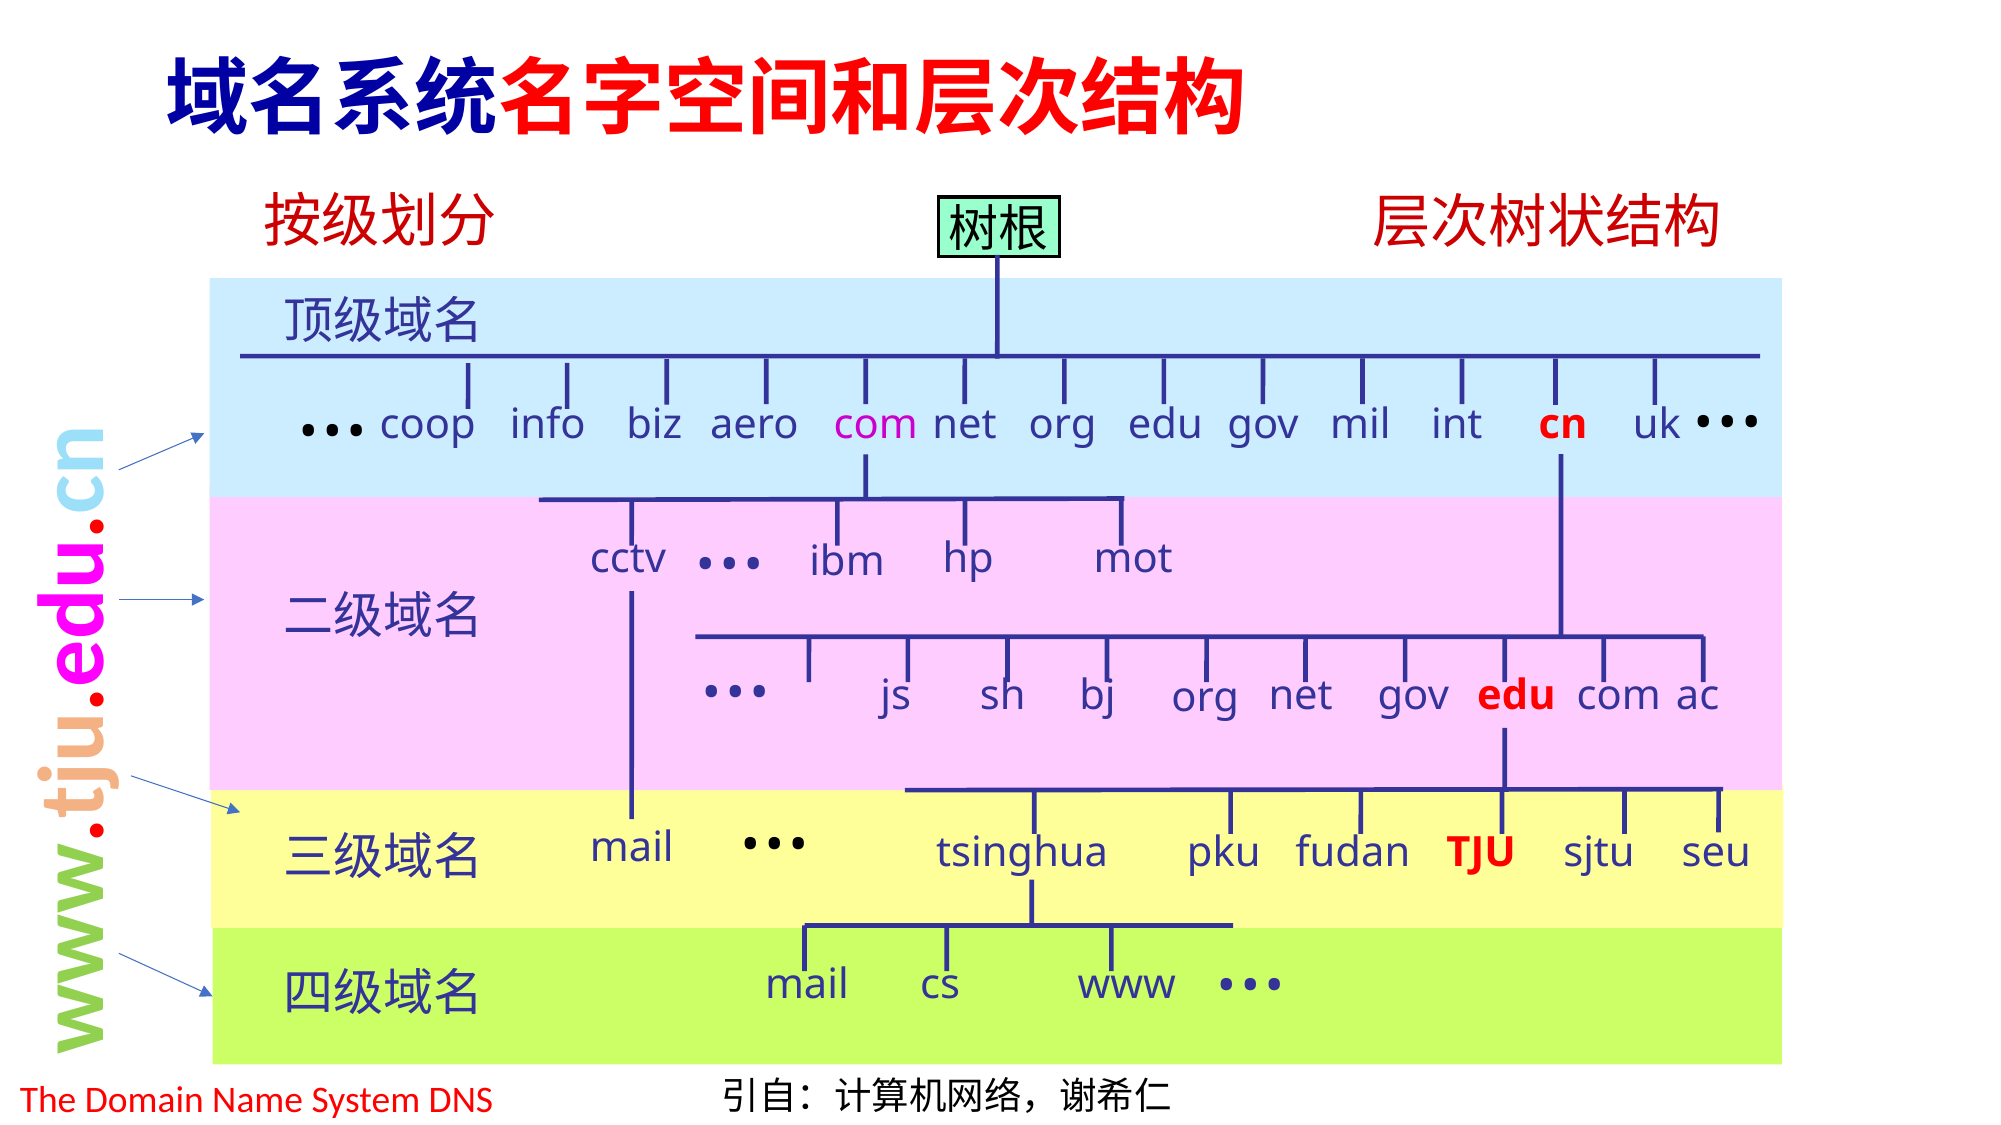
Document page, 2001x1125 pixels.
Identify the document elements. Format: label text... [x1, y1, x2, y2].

text_box www.tju.edu.cn [2, 302, 130, 1070]
footer 引自：计算机网络，谢希仁 [706, 1065, 1382, 1125]
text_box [118, 433, 205, 470]
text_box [118, 953, 213, 997]
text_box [209, 175, 1787, 1065]
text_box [130, 775, 241, 813]
title 域名系统名字空间和层次结构 [150, 26, 1876, 174]
text_box The Domain Name System DNS [4, 1068, 1015, 1125]
